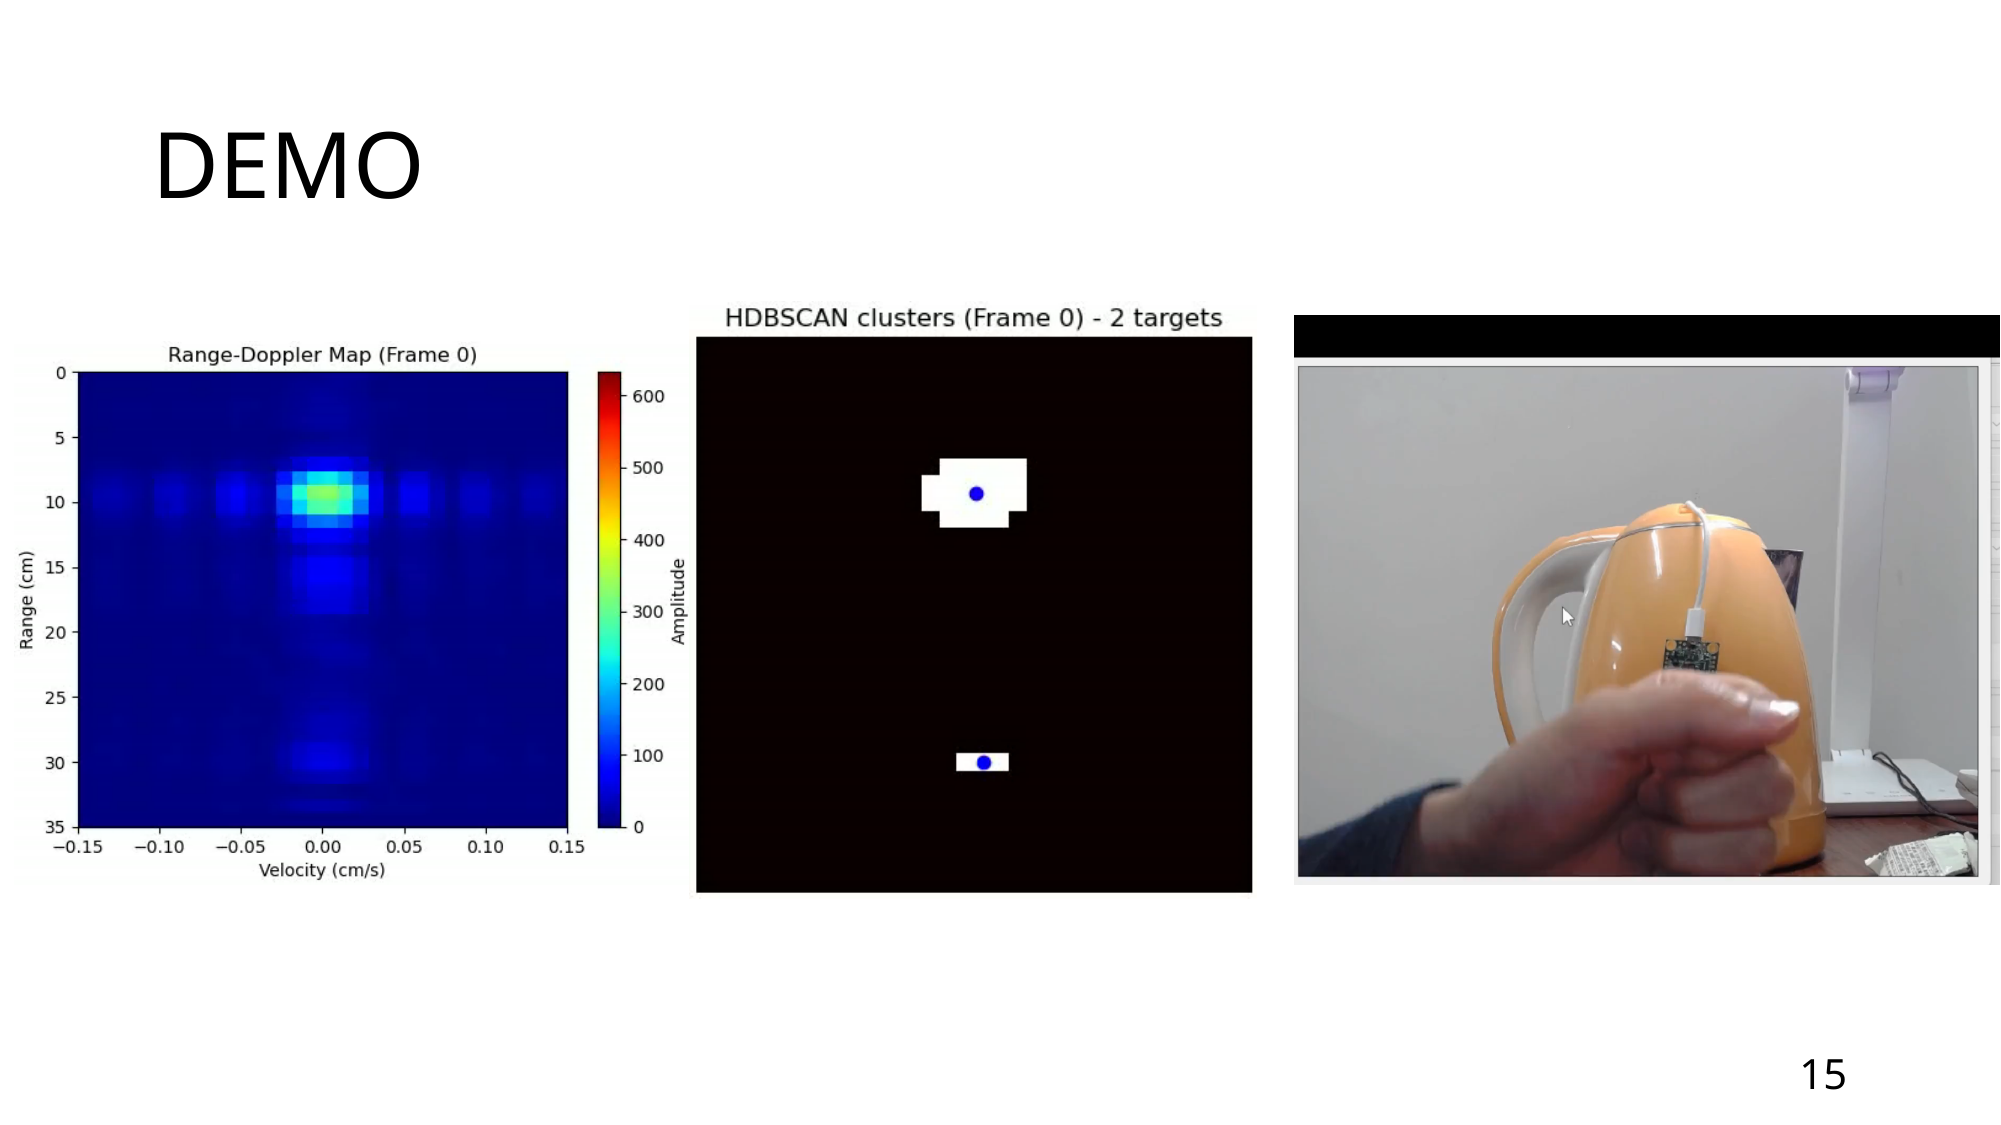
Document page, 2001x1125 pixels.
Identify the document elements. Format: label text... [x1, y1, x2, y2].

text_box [688, 300, 1257, 900]
title DEMO [137, 59, 1863, 278]
slide_number 15 [1412, 1042, 1863, 1103]
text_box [1293, 314, 2000, 886]
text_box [13, 340, 688, 886]
